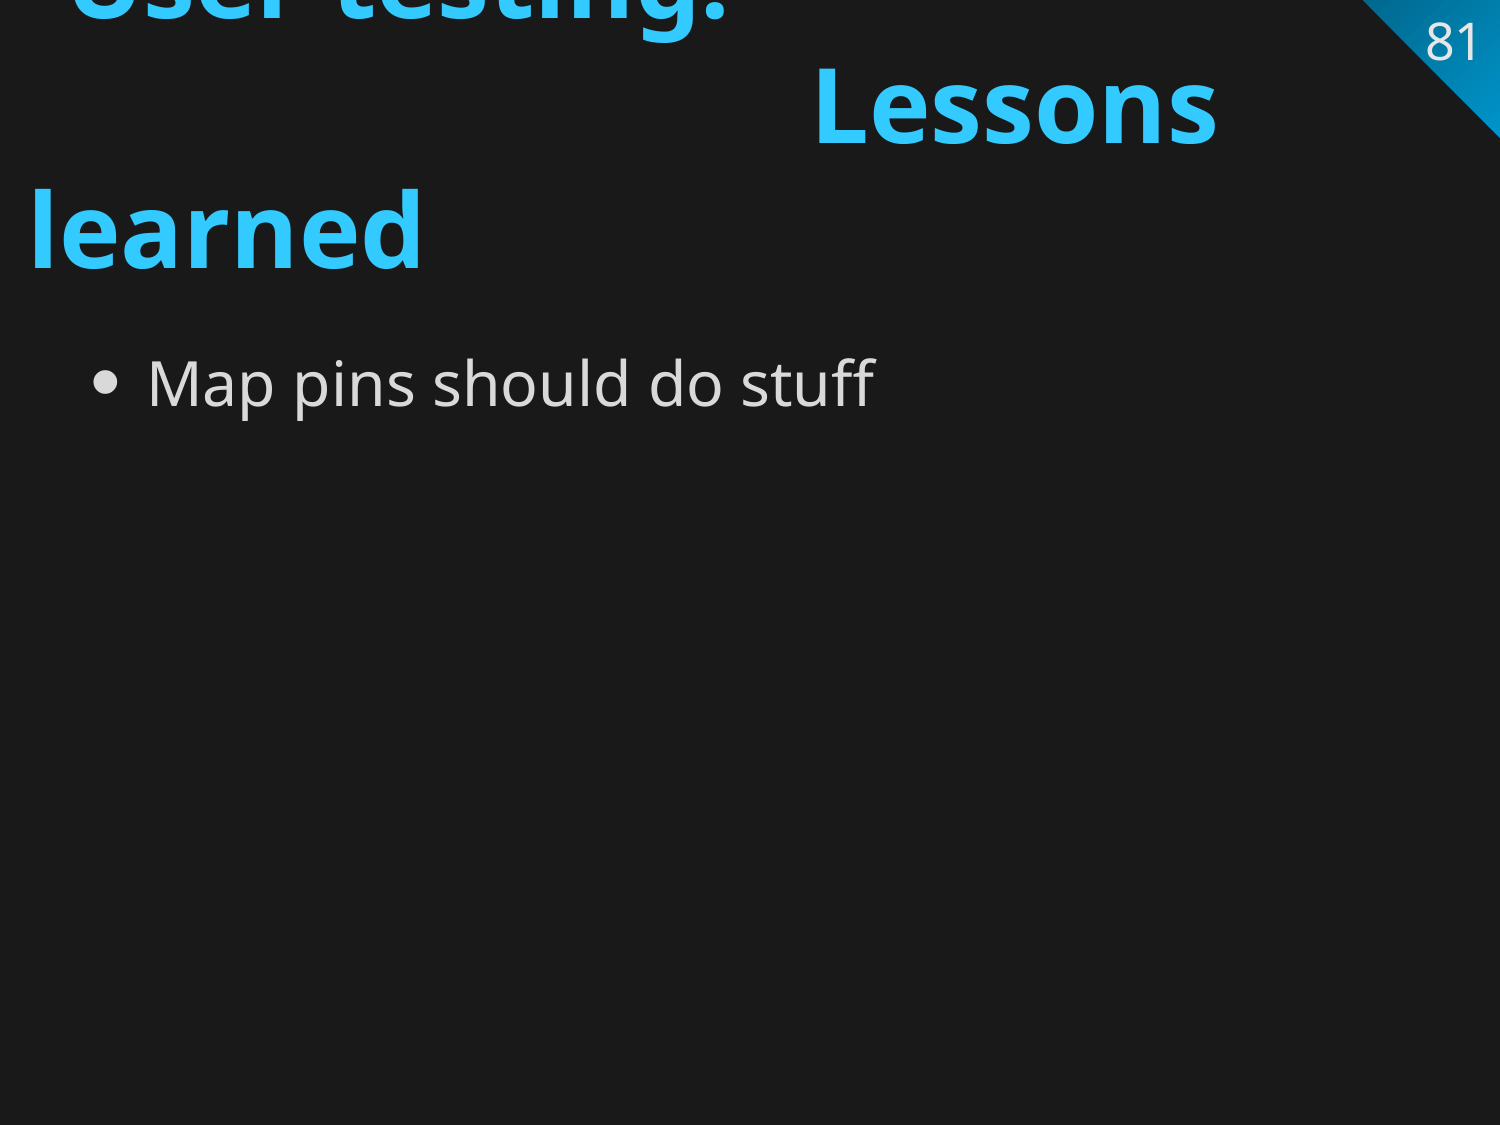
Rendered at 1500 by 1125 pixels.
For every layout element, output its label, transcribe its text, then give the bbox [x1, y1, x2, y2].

list Map pins should do stuff [75, 329, 1425, 1078]
title User testing: Lessons learned [12, 54, 1425, 305]
slide_number 81 [1149, 12, 1500, 75]
